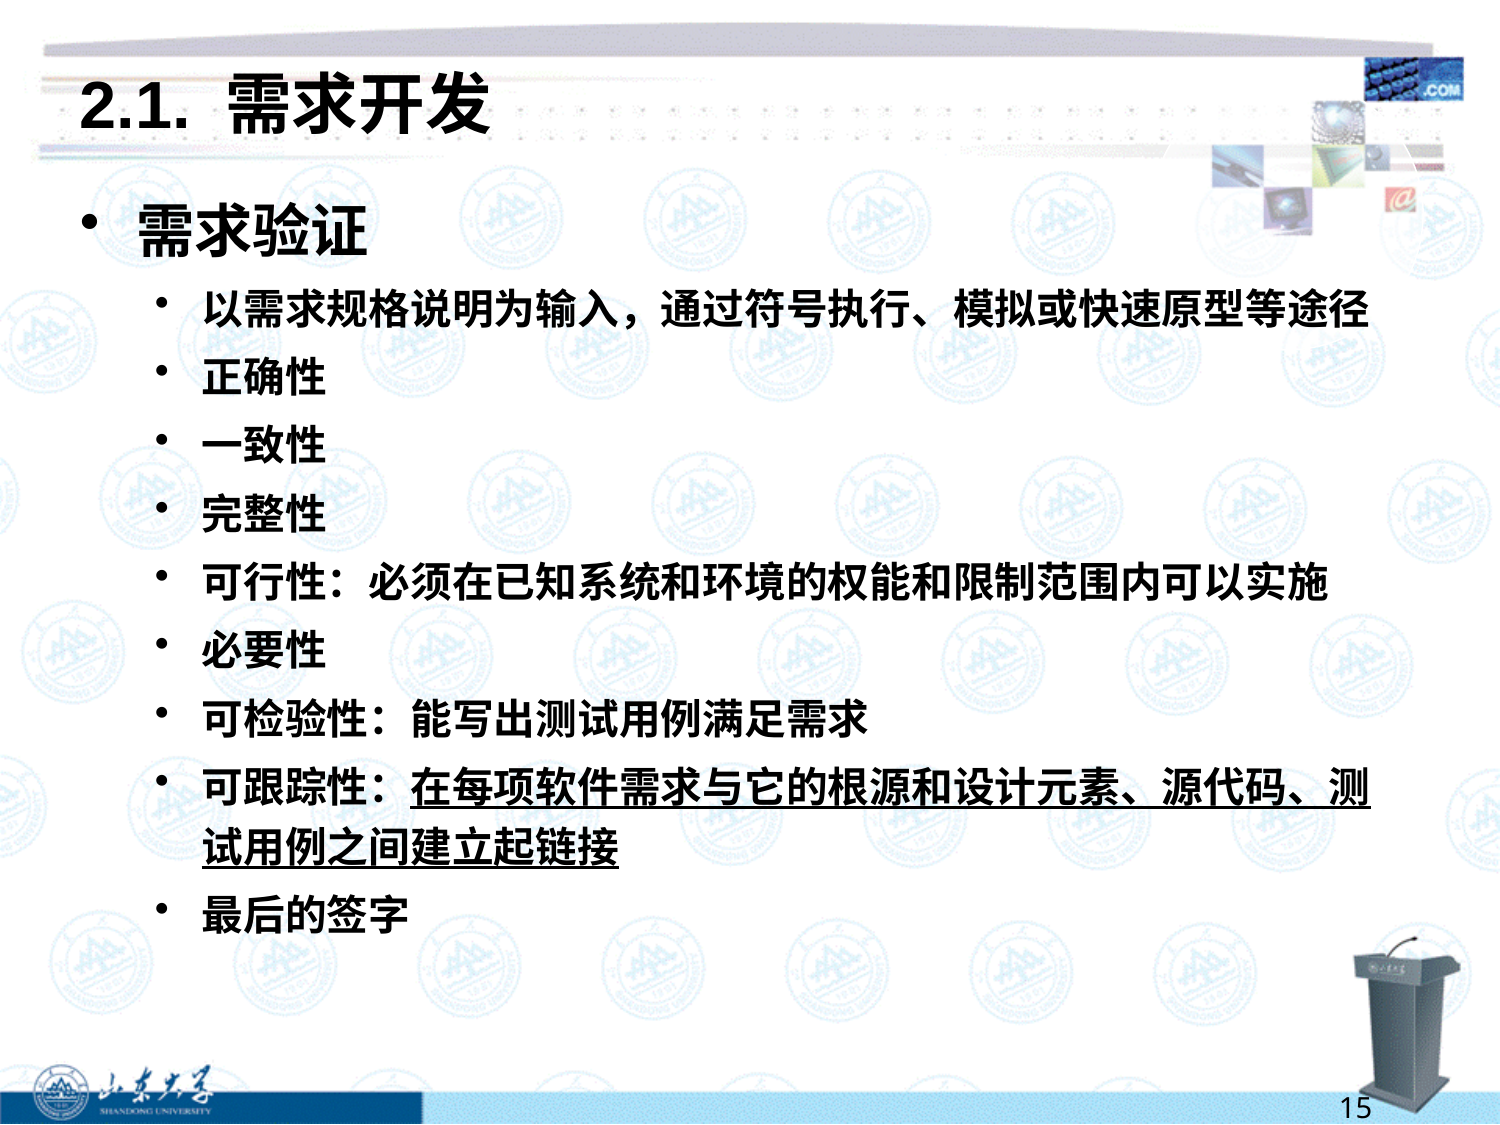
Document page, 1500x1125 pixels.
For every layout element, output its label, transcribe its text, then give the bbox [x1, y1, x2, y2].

slide_number 15 [1074, 1082, 1388, 1125]
title 2.1. 需求开发 [64, 54, 1424, 149]
picture [0, 1, 1500, 1124]
list 需求验证 以需求规格说明为输入，通过符号执行、模拟或快速原型等途径 正确性 一致性 完整性 可行性：必须在已知系统和环境的权能和限制范围内可以实施 必要性 可检验性：能写出测试用例满足需求 可跟踪性：在每项软件需求与它的根源和设计元素、源代码、测试用例之间建立起链接 最后的签字 [64, 172, 1424, 1038]
